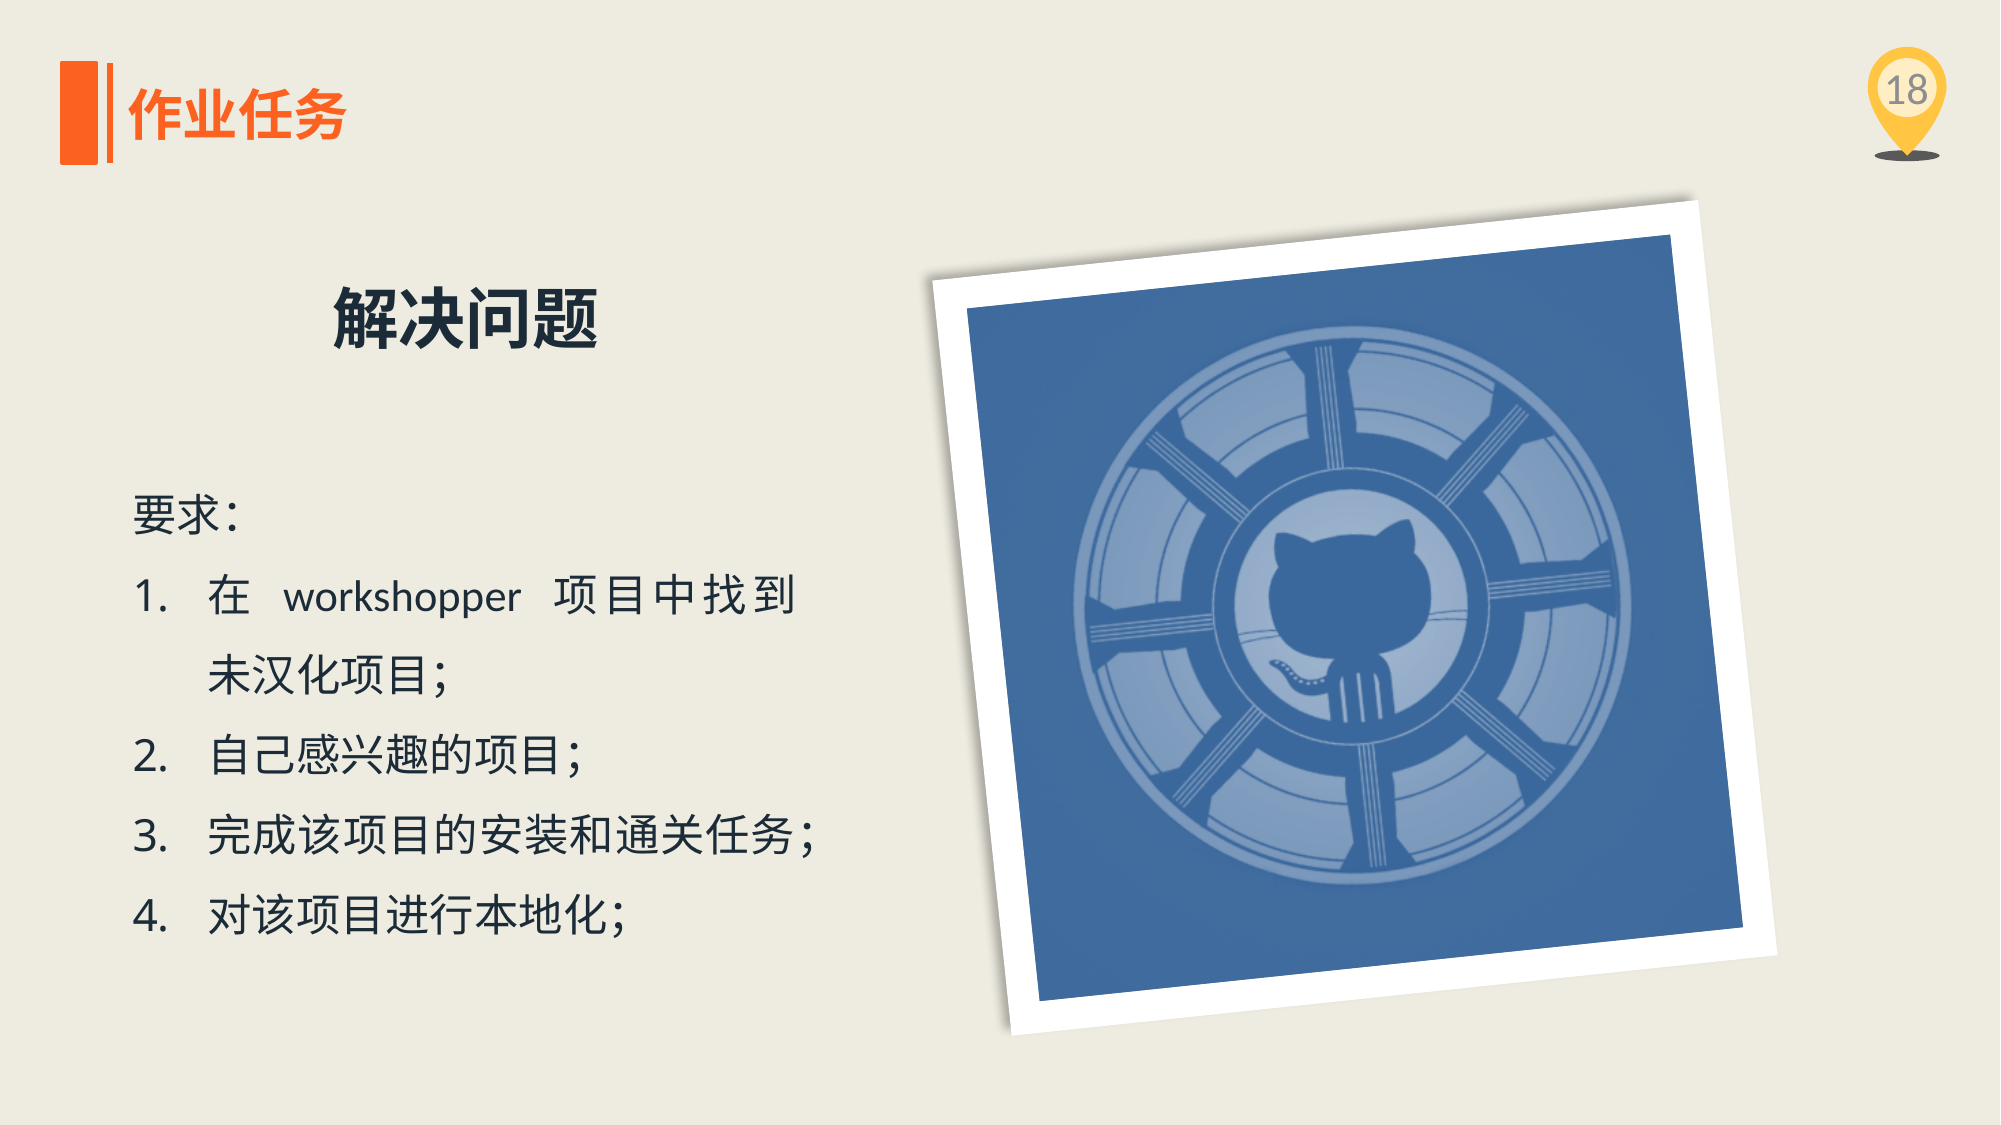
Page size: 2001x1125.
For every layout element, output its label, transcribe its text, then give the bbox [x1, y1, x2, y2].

text_box 要求： 在 workshopper 项目中找到未汉化项目； 自己感兴趣的项目； 完成该项目的安装和通关任务； 对该项目进行本地化； [117, 453, 812, 948]
slide_number 18 [1673, 57, 2000, 118]
picture [1000, 269, 1709, 967]
text_box 作业任务 [115, 72, 577, 154]
text_box [60, 61, 98, 165]
text_box [925, 338, 996, 1011]
text_box 解决问题 [317, 269, 614, 365]
text_box [1257, 280, 1868, 1011]
